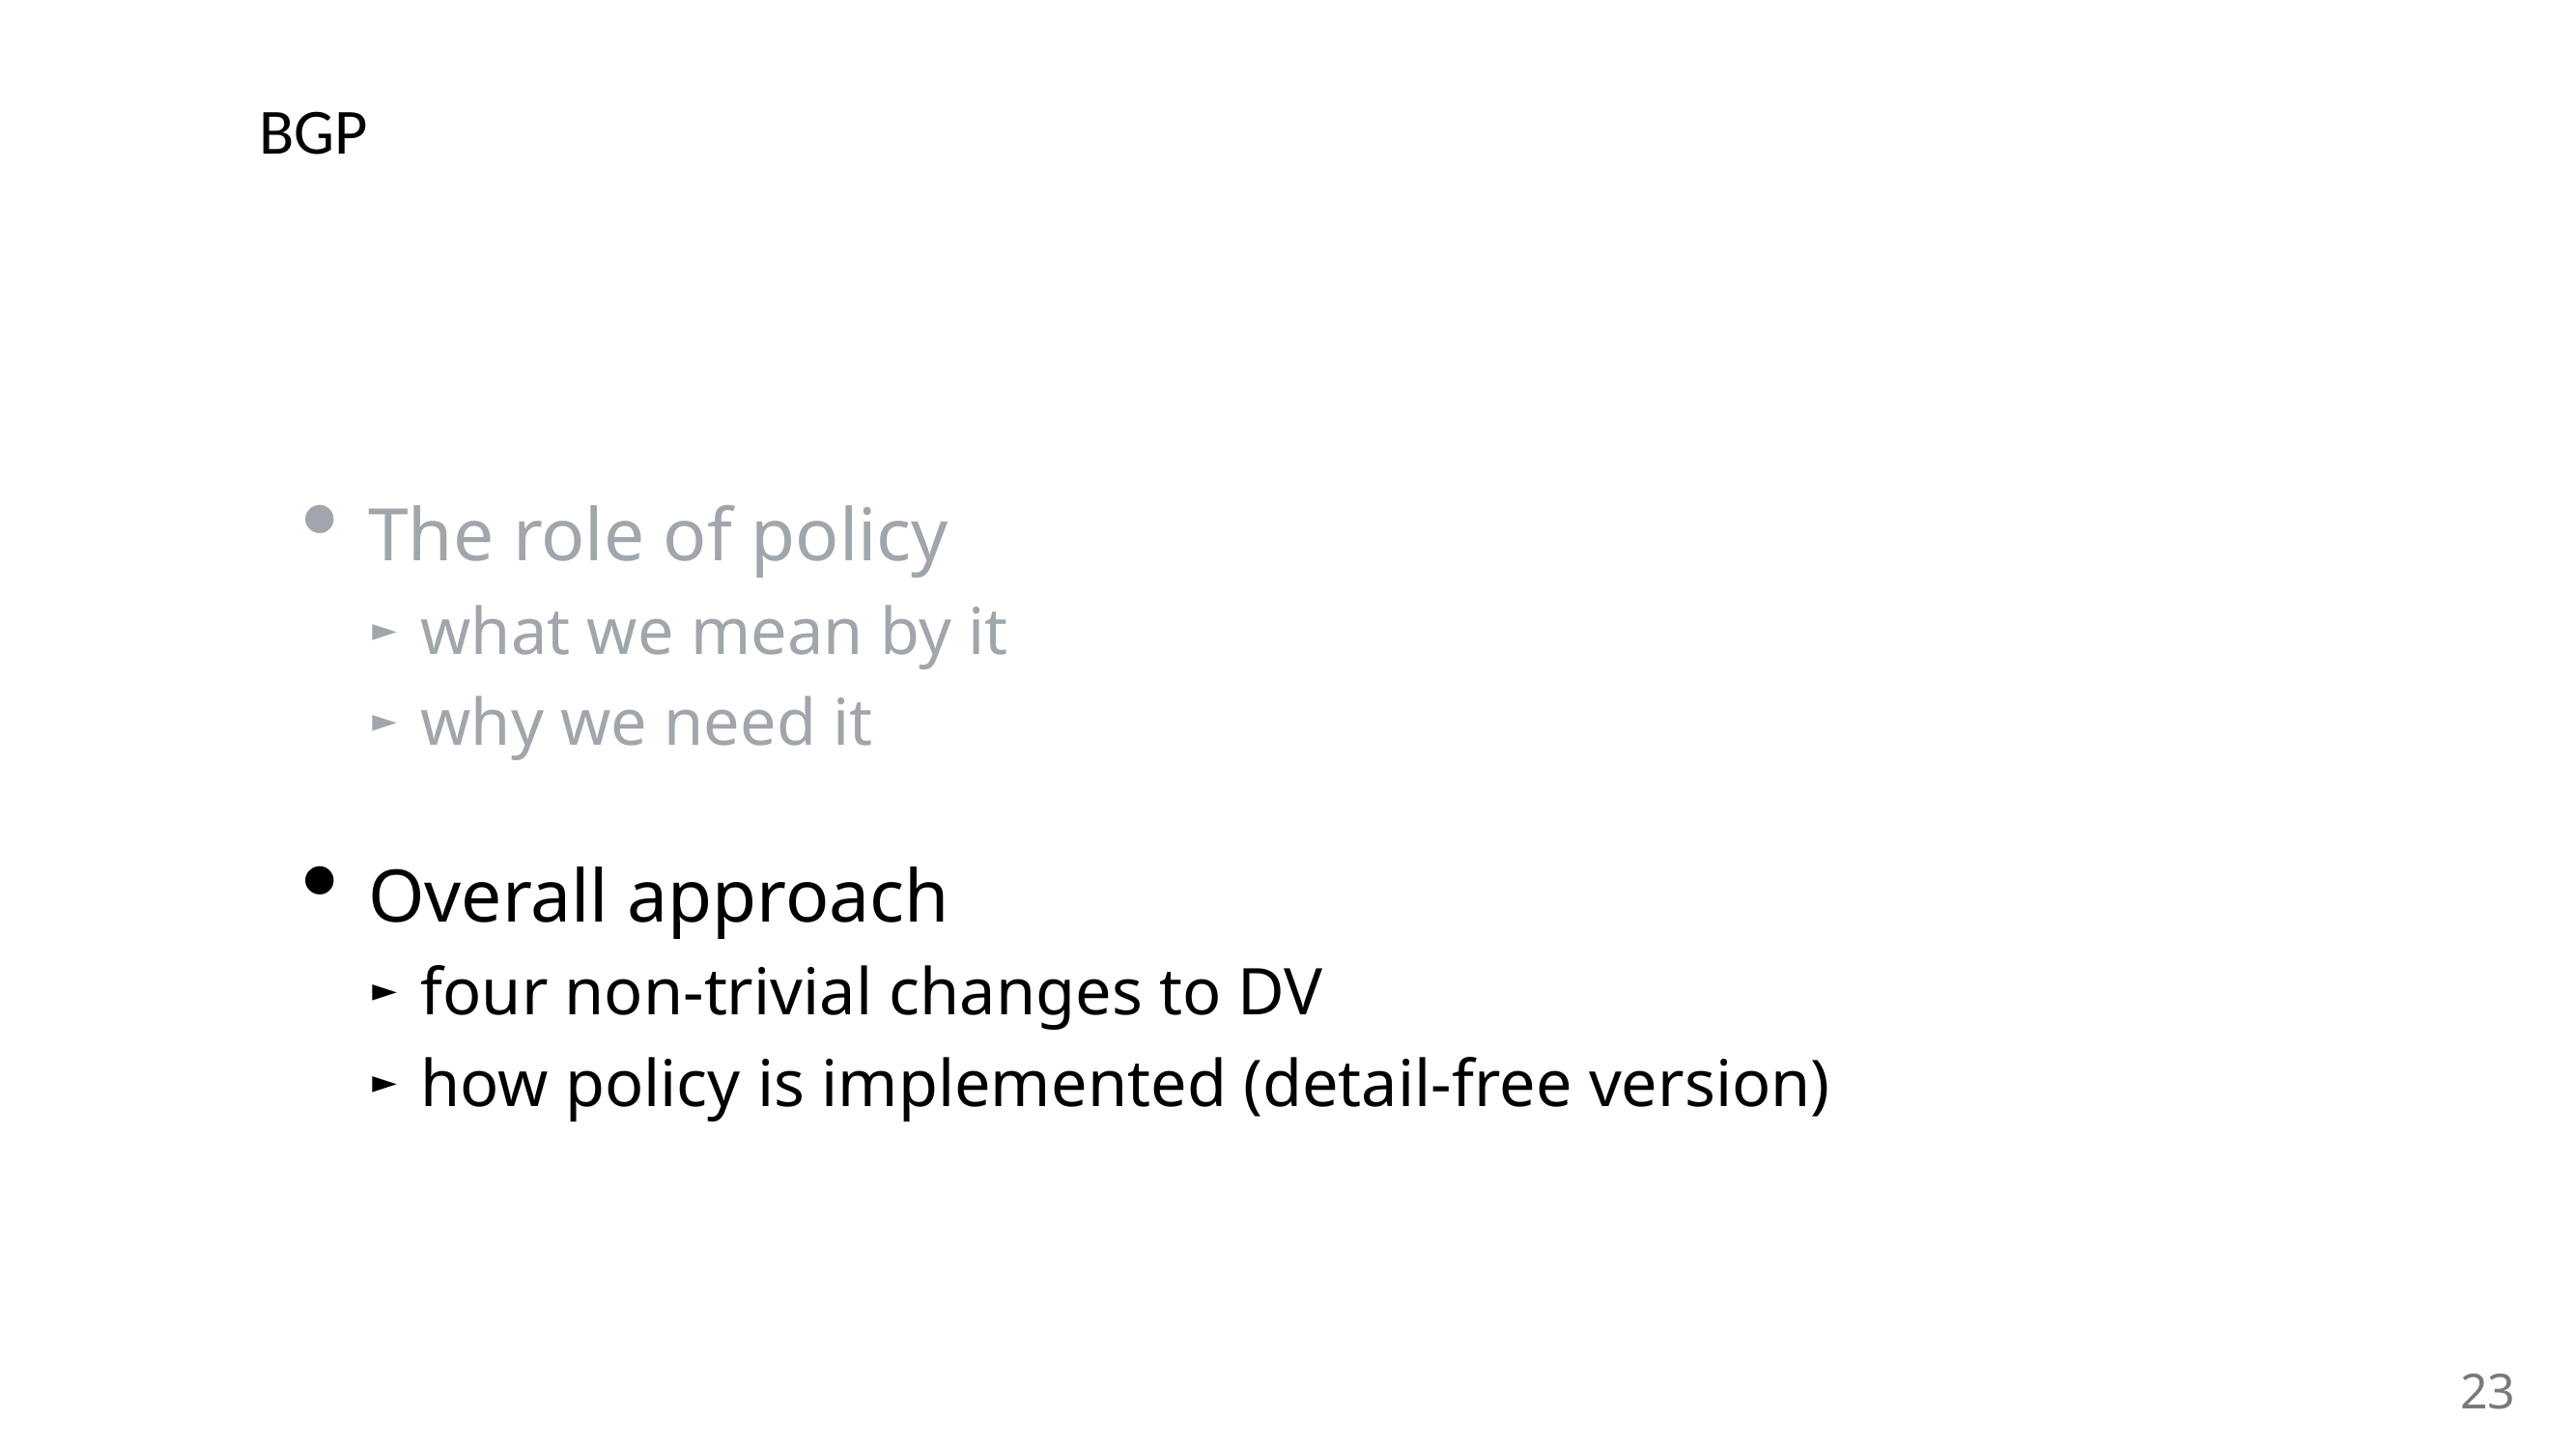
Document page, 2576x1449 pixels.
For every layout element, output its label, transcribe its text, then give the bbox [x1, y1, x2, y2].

slide_number 23 [2453, 1359, 2522, 1434]
title BGP [250, 0, 2325, 259]
list The role of policy what we mean by it why we need it Overall approach four non-trivial changes to DV how policy is implemented (detail-free version) [250, 347, 2325, 1261]
